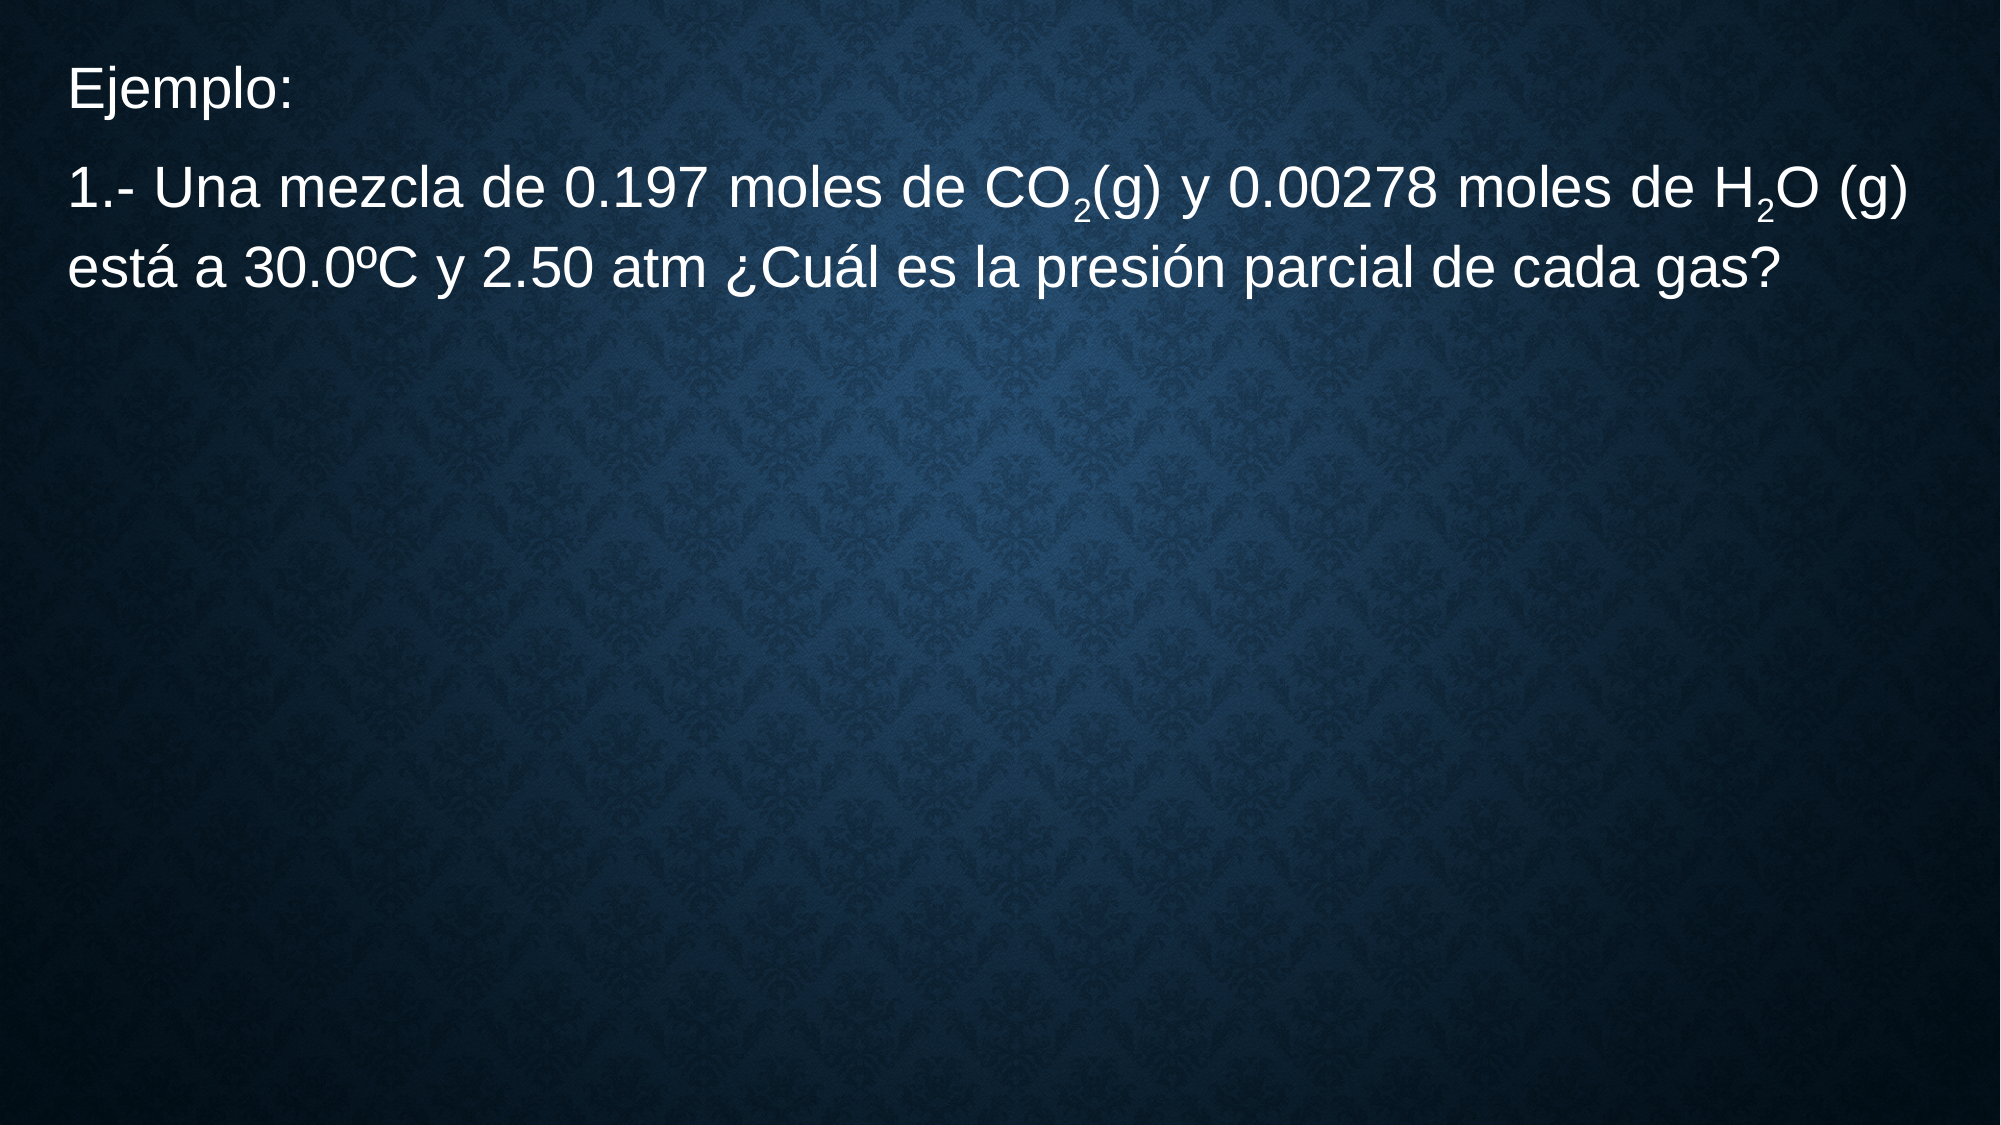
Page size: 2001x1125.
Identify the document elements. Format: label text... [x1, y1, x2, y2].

text_box Ejemplo: 1.- Una mezcla de 0.197 moles de CO2(g) y 0.00278 moles de H2O (g) está a 30.0ºC y 2.50 atm ¿Cuál es la presión parcial de cada gas? [53, 42, 1925, 406]
